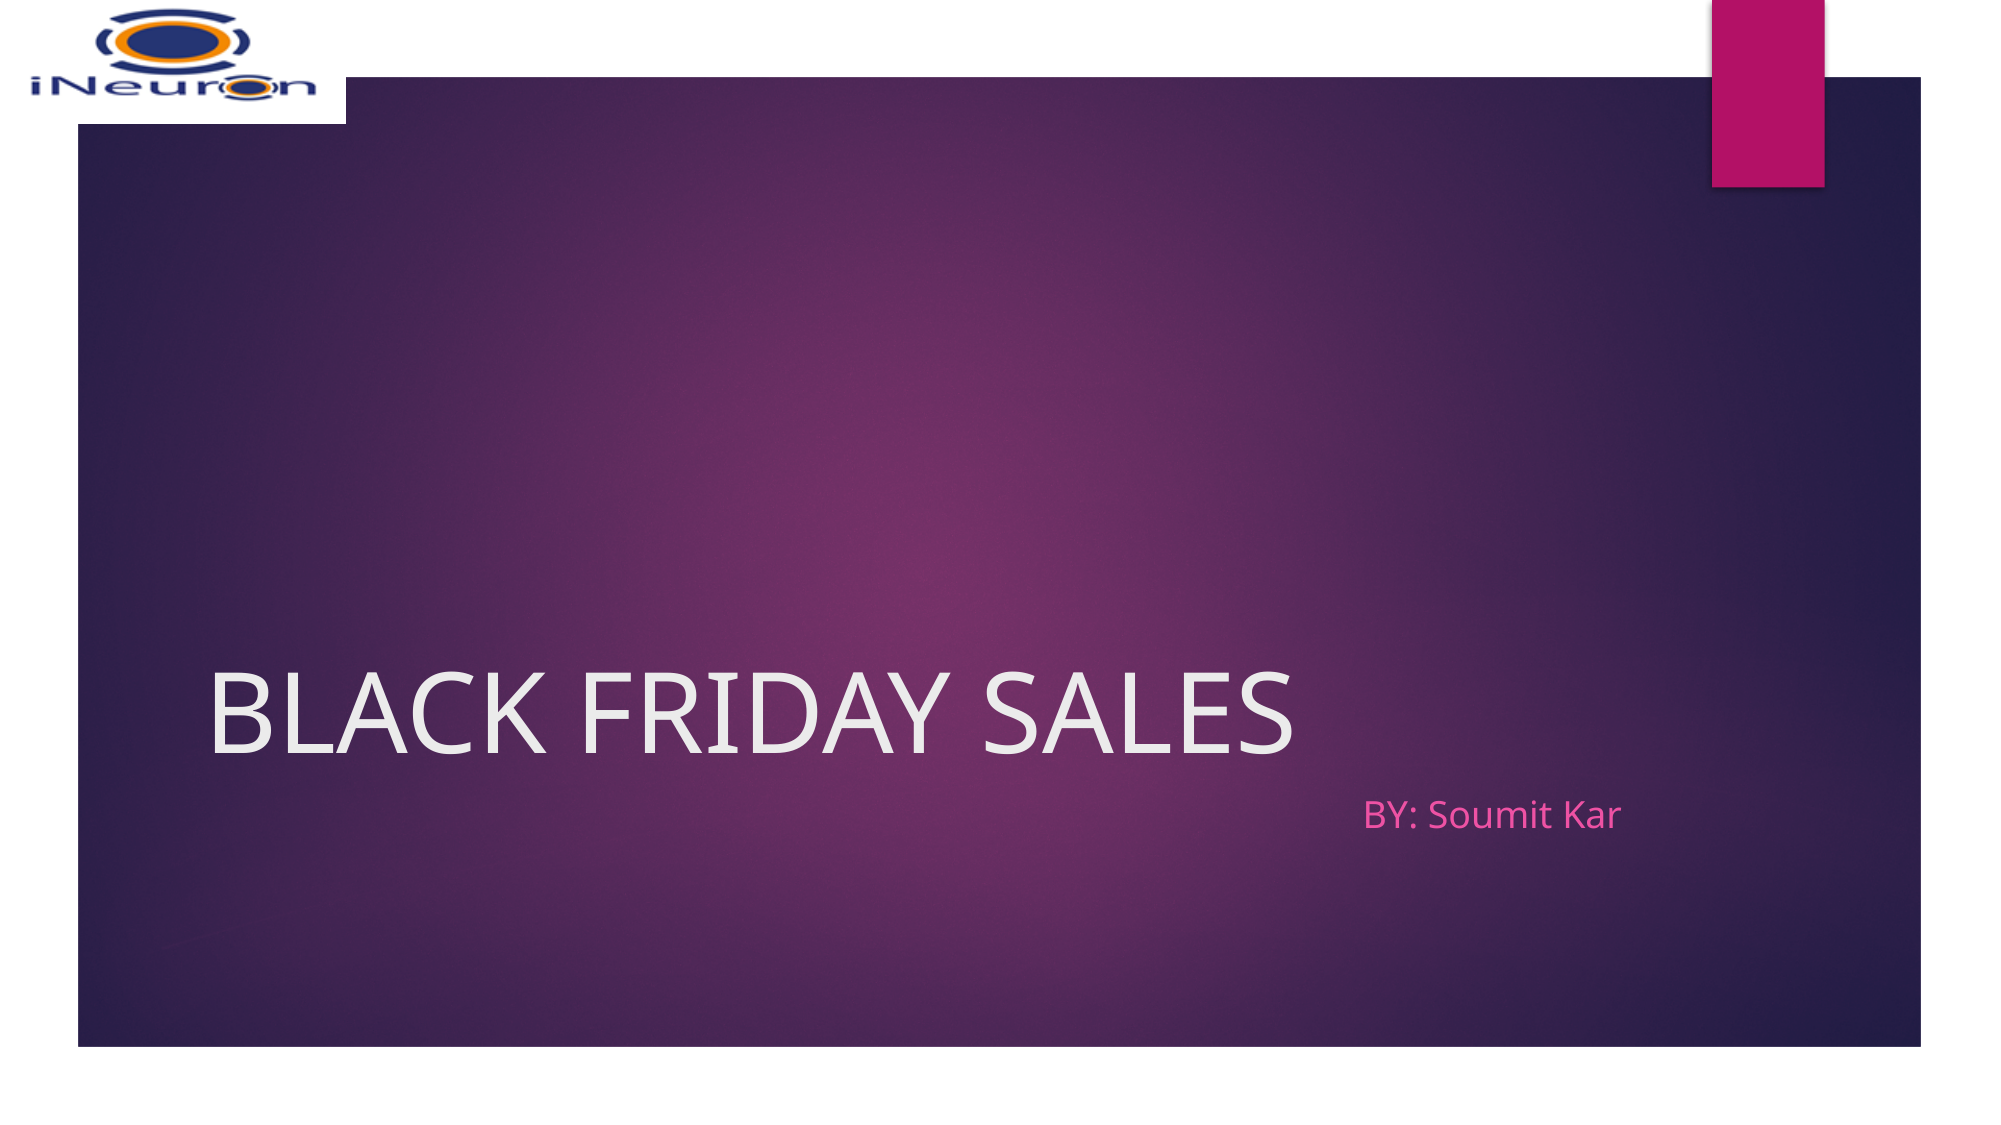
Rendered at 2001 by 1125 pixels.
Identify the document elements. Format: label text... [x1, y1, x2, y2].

title BLACK FRIDAY SALES [189, 344, 1638, 783]
subtitle BY: Soumit Kar [189, 783, 1638, 925]
picture [0, 0, 1920, 1046]
